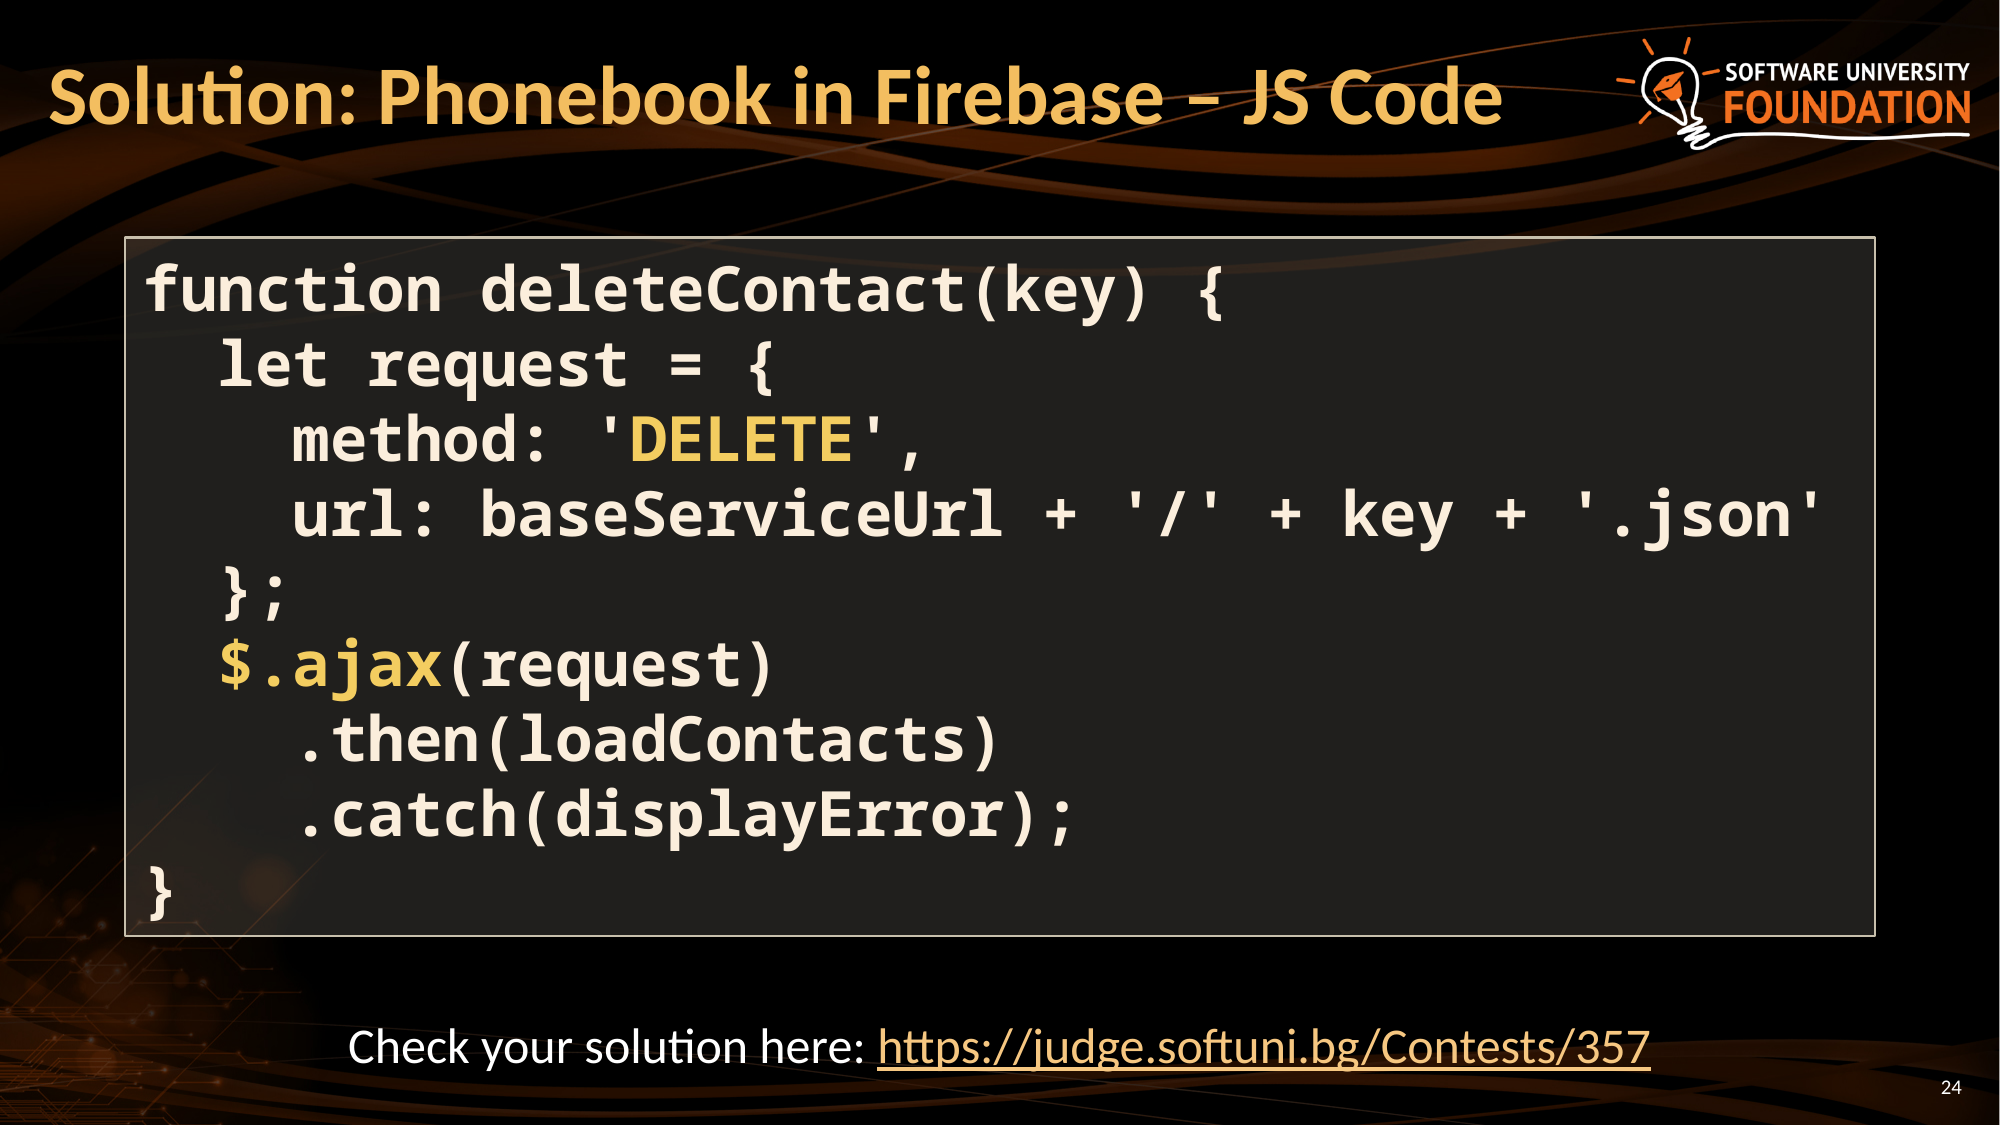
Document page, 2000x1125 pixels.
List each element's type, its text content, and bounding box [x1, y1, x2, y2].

title Solution: Phonebook in Firebase – JS Code [30, 6, 1602, 189]
picture [0, 0, 2000, 1125]
slide_number 24 [1897, 1070, 1968, 1103]
text_box Check your solution here: https://judge.softuni.bg/Contests/357 [133, 1006, 1866, 1082]
text_box function deleteContact(key) { let request = { method: 'DELETE', url: baseServiceUrl + '/' + key + '.json' }; $.ajax(request) .then(loadContacts) .catch(displayError); } [125, 237, 1875, 936]
